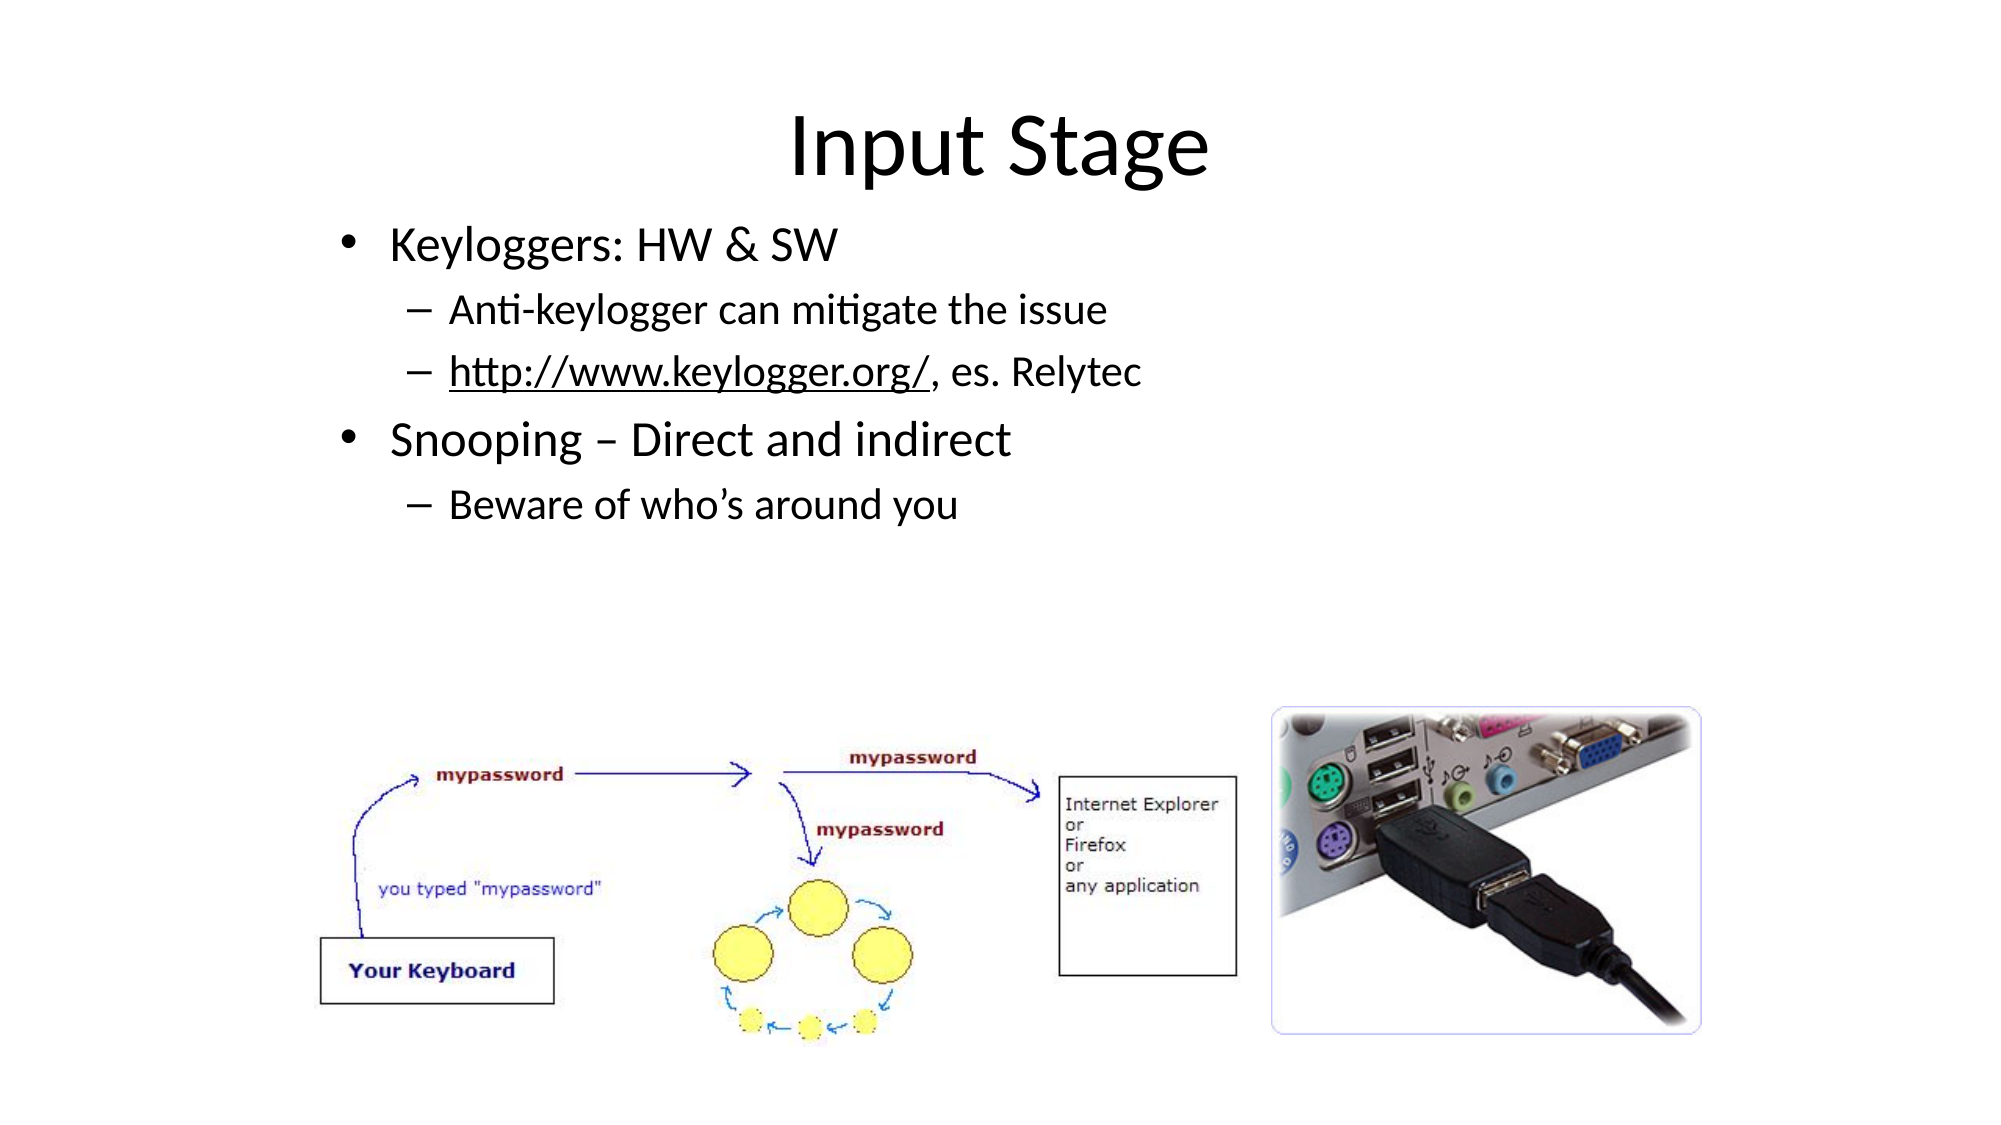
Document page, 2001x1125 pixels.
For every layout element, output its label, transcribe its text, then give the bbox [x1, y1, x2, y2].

list Keyloggers: HW & SW Anti-keylogger can mitigate the issue http://www.keylogger.org/, es. Relytec Snooping – Direct and indirect Beware of who’s around you [324, 203, 1675, 539]
picture [314, 733, 1253, 1047]
title Input Stage [99, 45, 1900, 233]
picture [1271, 706, 1702, 1036]
